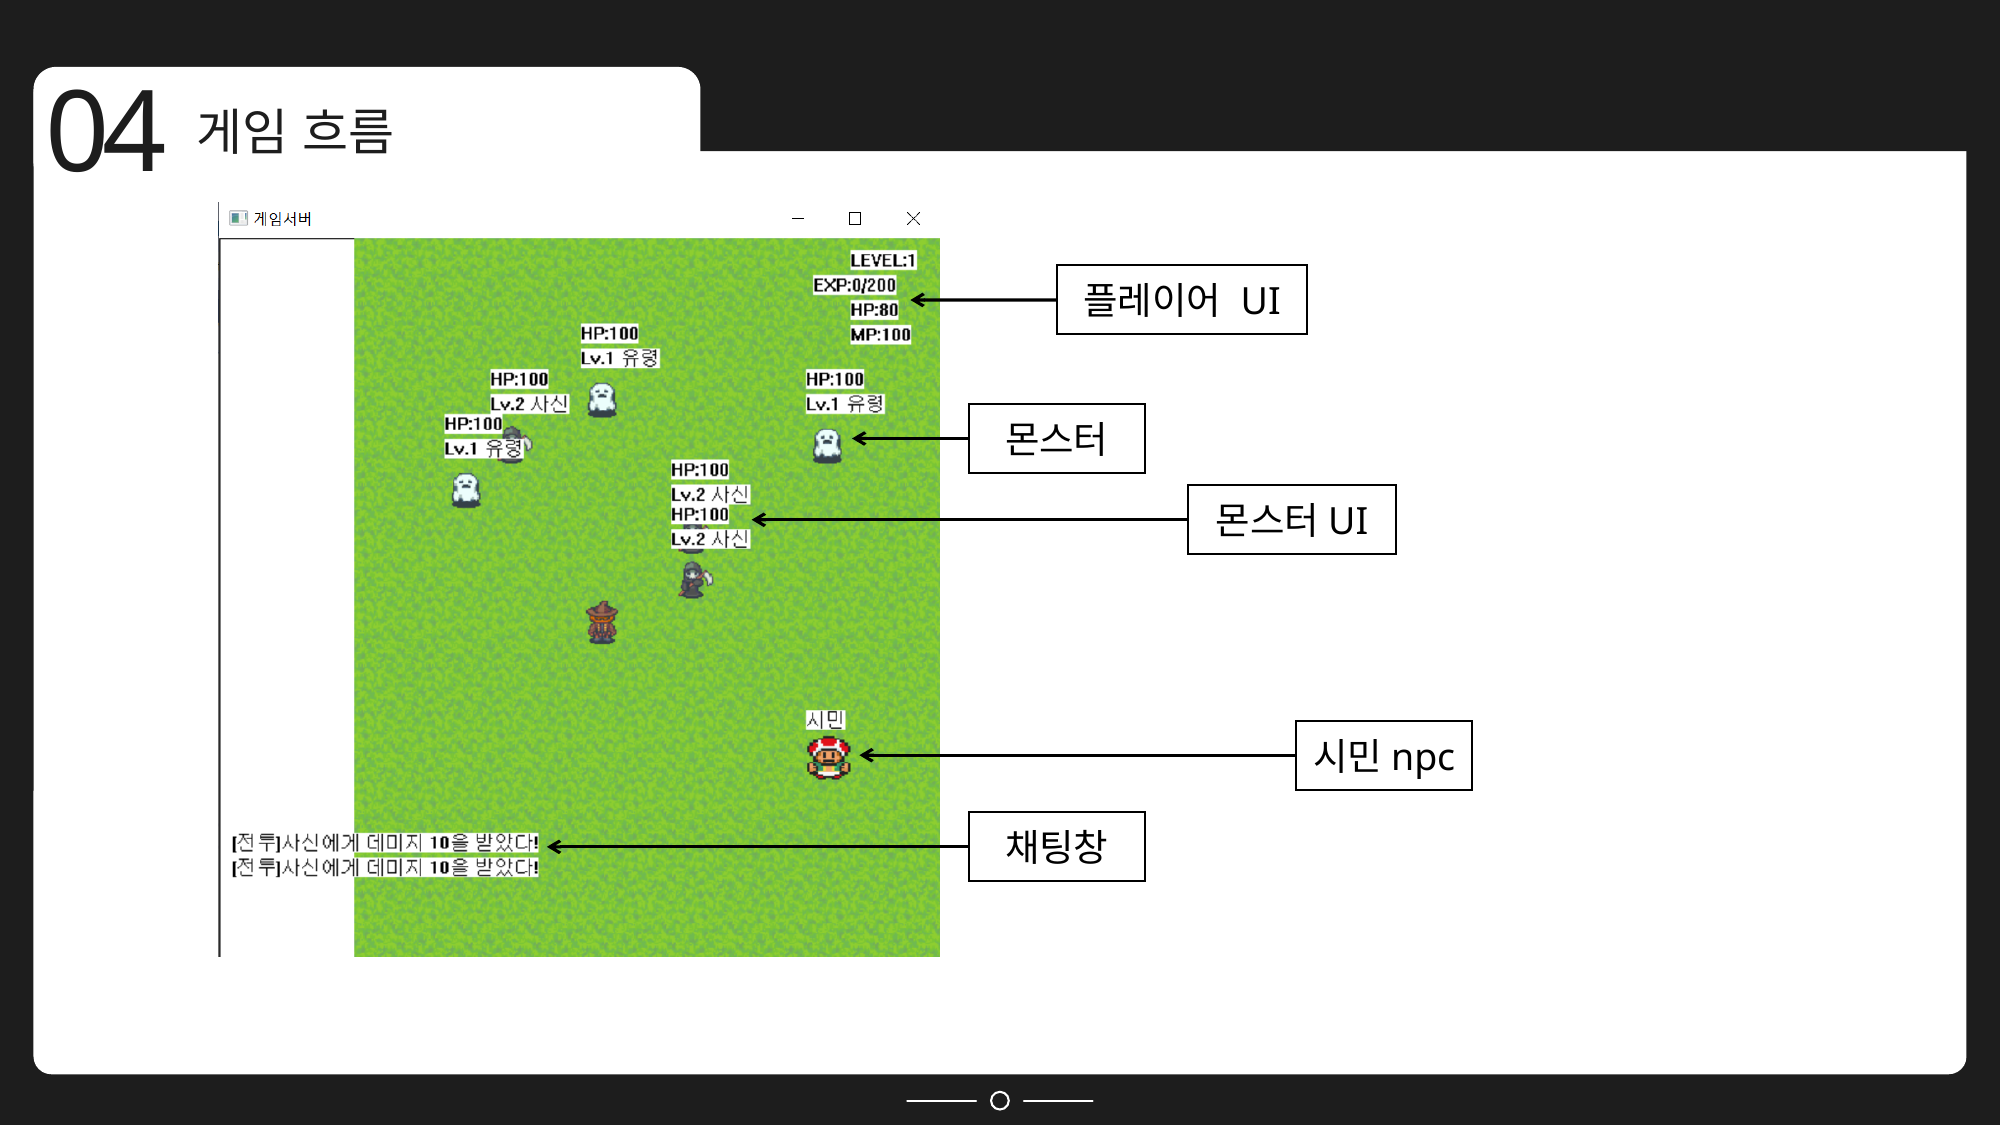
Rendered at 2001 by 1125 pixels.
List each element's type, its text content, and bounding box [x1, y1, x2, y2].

text_box 04 [30, 51, 182, 201]
text_box 플레이어 UI [1056, 264, 1308, 335]
text_box 몬스터 [968, 403, 1146, 474]
text_box 몬스터UI [1187, 484, 1397, 555]
picture [218, 202, 940, 957]
text_box 게임 흐름 [182, 93, 410, 169]
text_box 채팅창 [968, 811, 1146, 882]
text_box 시민npc [1295, 720, 1473, 791]
